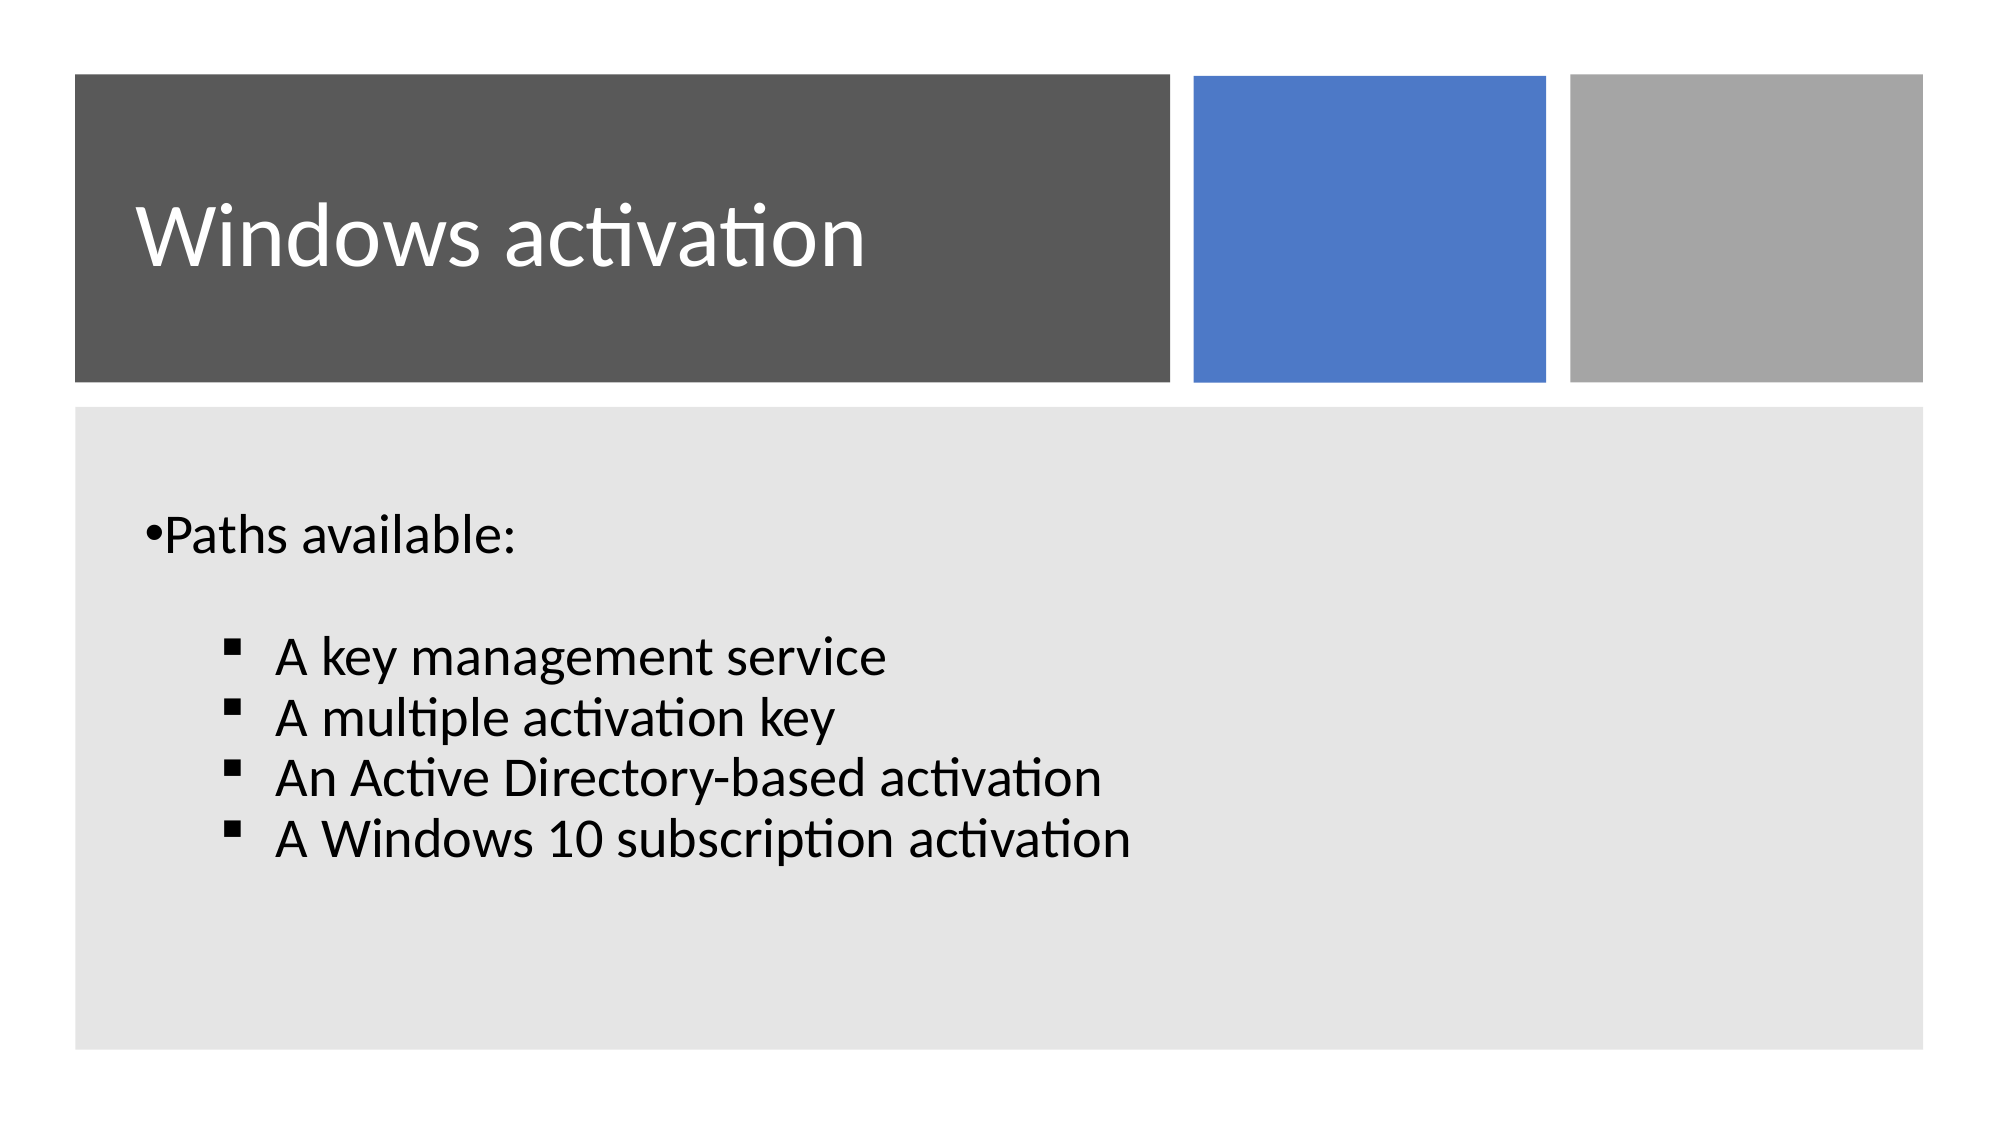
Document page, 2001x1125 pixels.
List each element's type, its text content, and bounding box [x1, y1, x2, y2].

text_box [74, 406, 1924, 1051]
text_box [1569, 73, 1924, 383]
title Windows activation [120, 120, 1119, 354]
text_box [1193, 75, 1547, 384]
list Paths available: A key management service A multiple activation key An Active Directory-based activation A Windows 10 subscription activation [129, 459, 1868, 998]
text_box [74, 73, 1171, 383]
